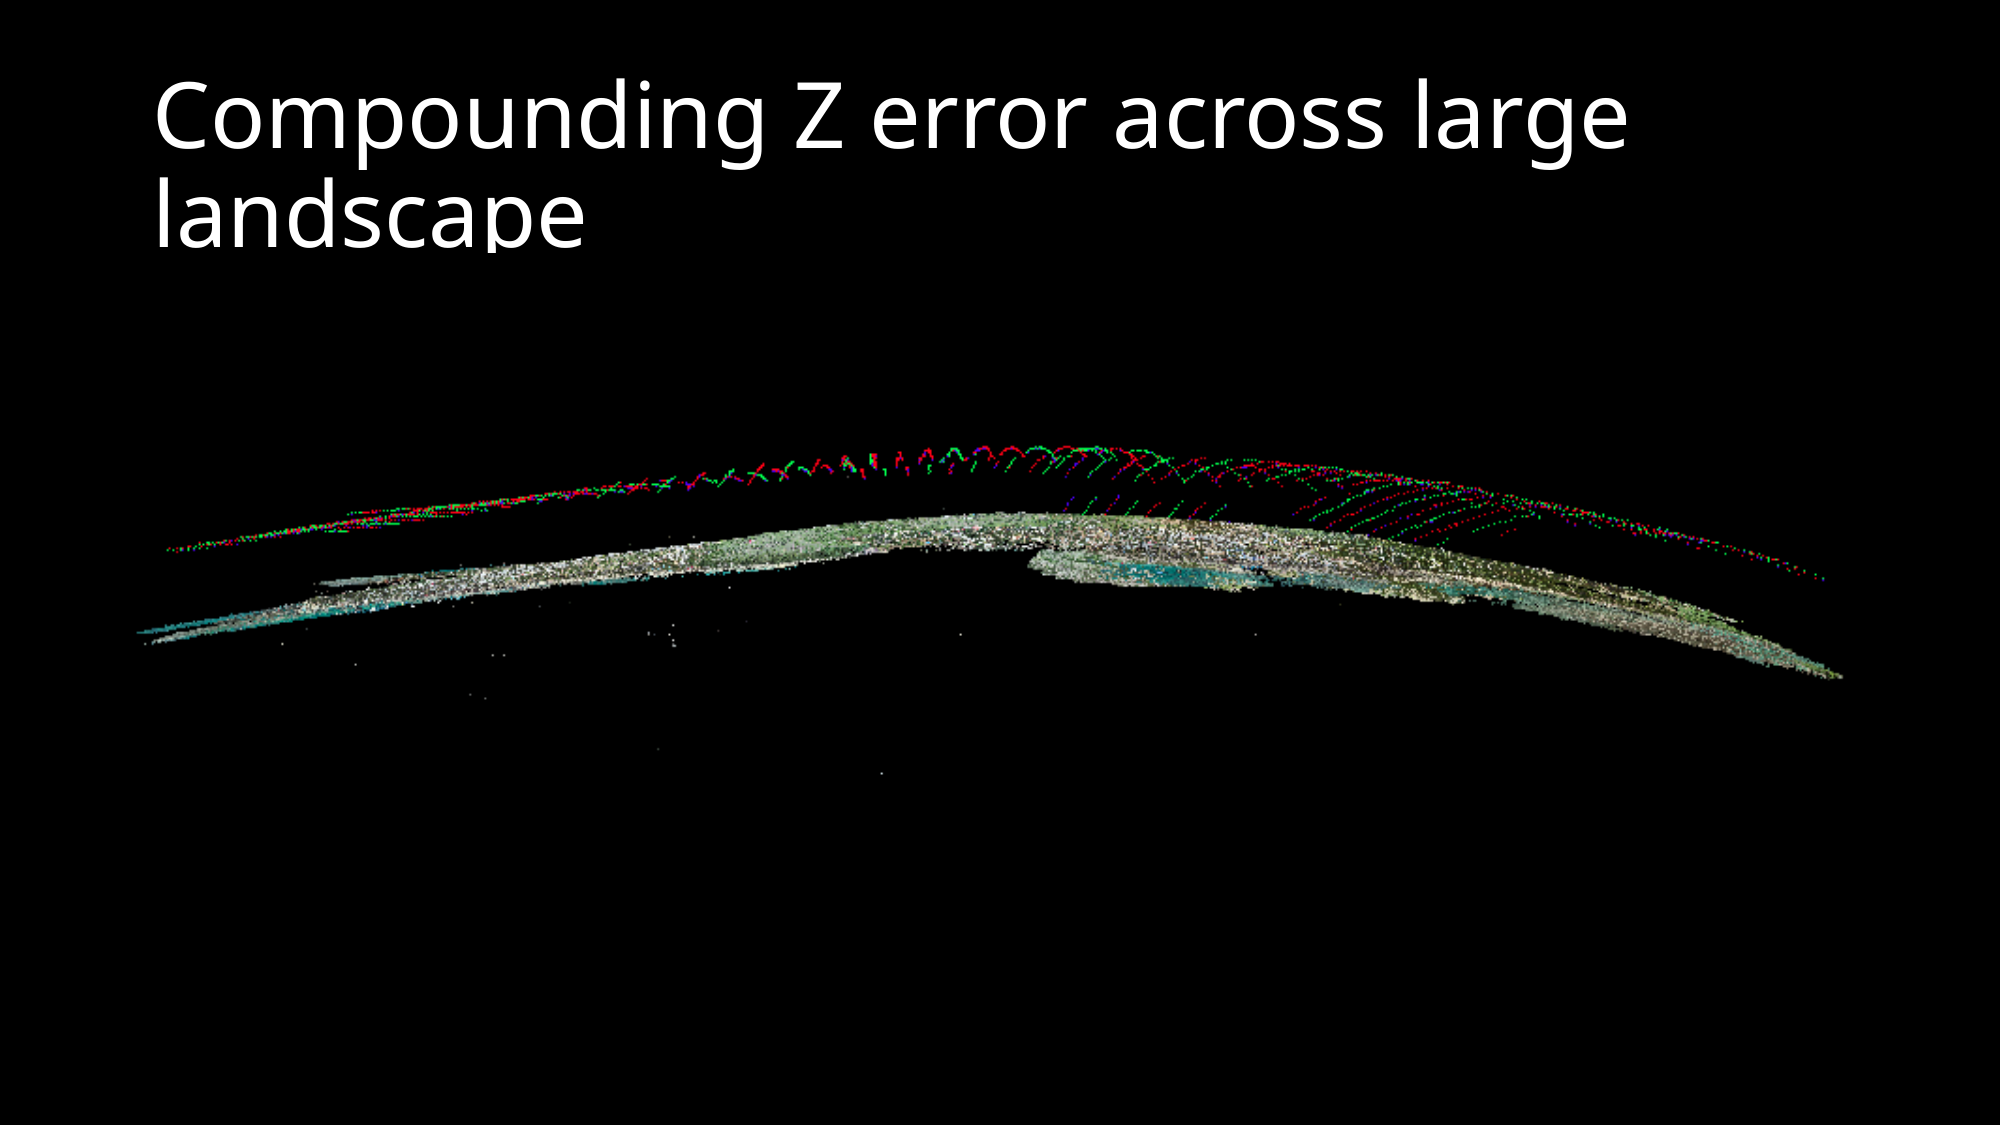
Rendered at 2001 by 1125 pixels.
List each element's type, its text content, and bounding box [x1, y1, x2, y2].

title Compounding Z error across large landscape [137, 59, 1863, 253]
picture [0, 253, 1987, 940]
